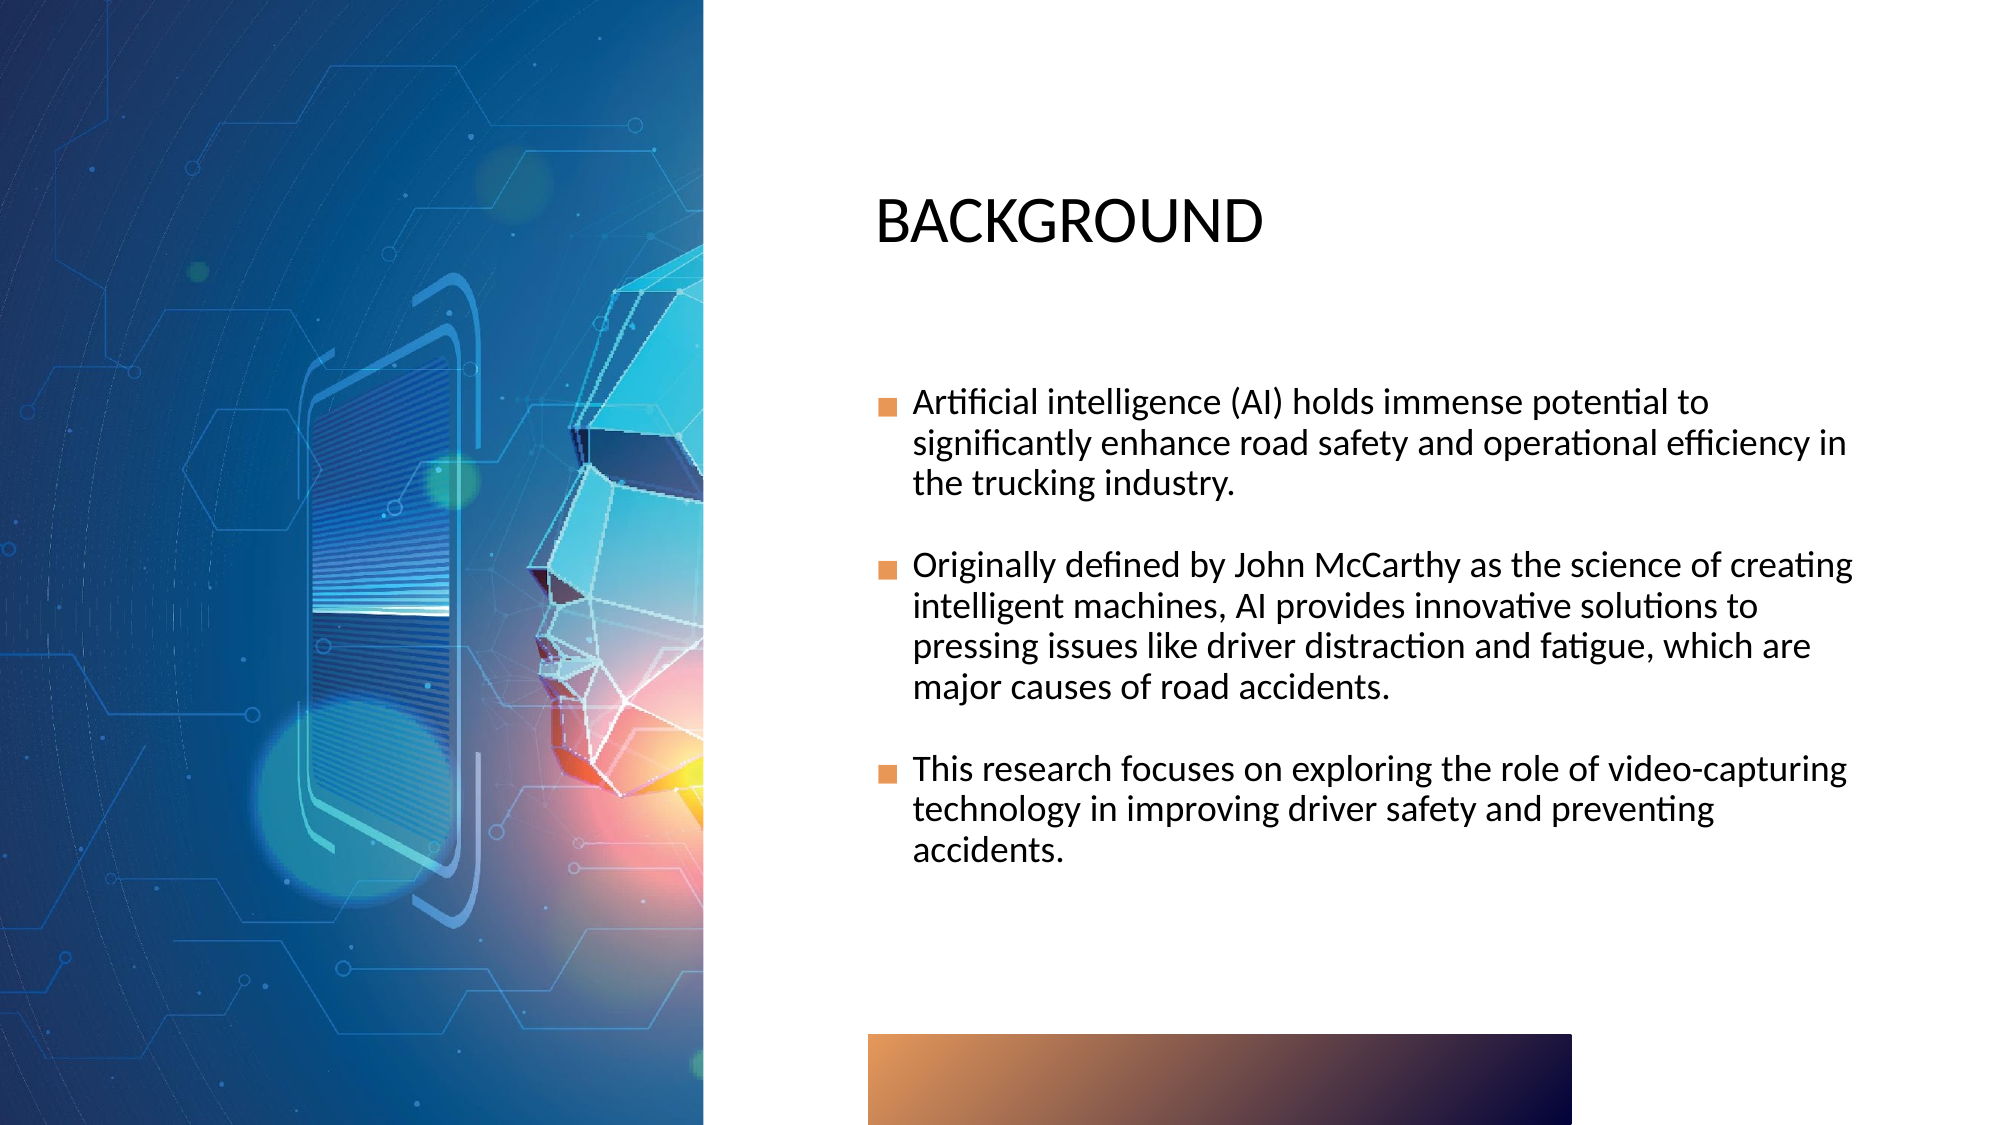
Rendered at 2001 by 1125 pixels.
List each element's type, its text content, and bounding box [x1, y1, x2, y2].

picture [0, 0, 704, 1125]
title BACKGROUND [859, 76, 1884, 357]
list Artificial intelligence (AI) holds immense potential to significantly enhance road safety and operational efficiency in the trucking industry. Originally defined by John McCarthy as the science of creating intelligent machines, AI provides innovative solutions to pressing issues like driver distraction and fatigue, which are major causes of road accidents. This research focuses on exploring the role of video-capturing technology in improving driver safety and preventing accidents. [859, 375, 1884, 945]
